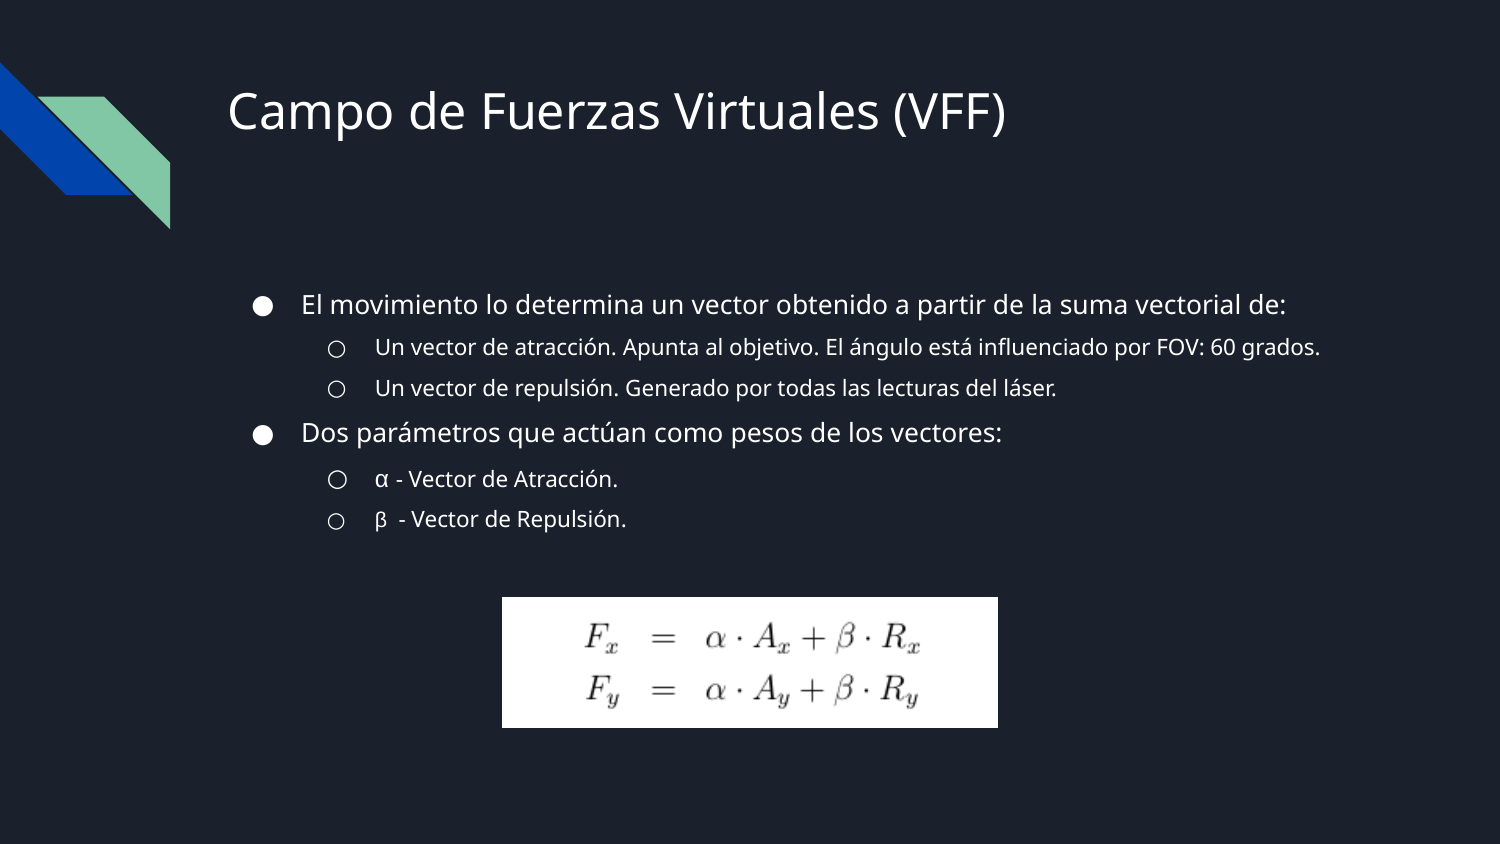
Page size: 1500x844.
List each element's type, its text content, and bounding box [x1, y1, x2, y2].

title Campo de Fuerzas Virtuales (VFF) [212, 64, 1368, 215]
list El movimiento lo determina un vector obtenido a partir de la suma vectorial de: Un vector de atracción. Apunta al objetivo. El ángulo está influenciado por FOV: 60 grados. Un vector de repulsión. Generado por todas las lecturas del láser. Dos parámetros que actúan como pesos de los vectores: α - Vector de Atracción. β - Vector de Repulsión. [212, 257, 1368, 553]
picture [502, 597, 998, 728]
